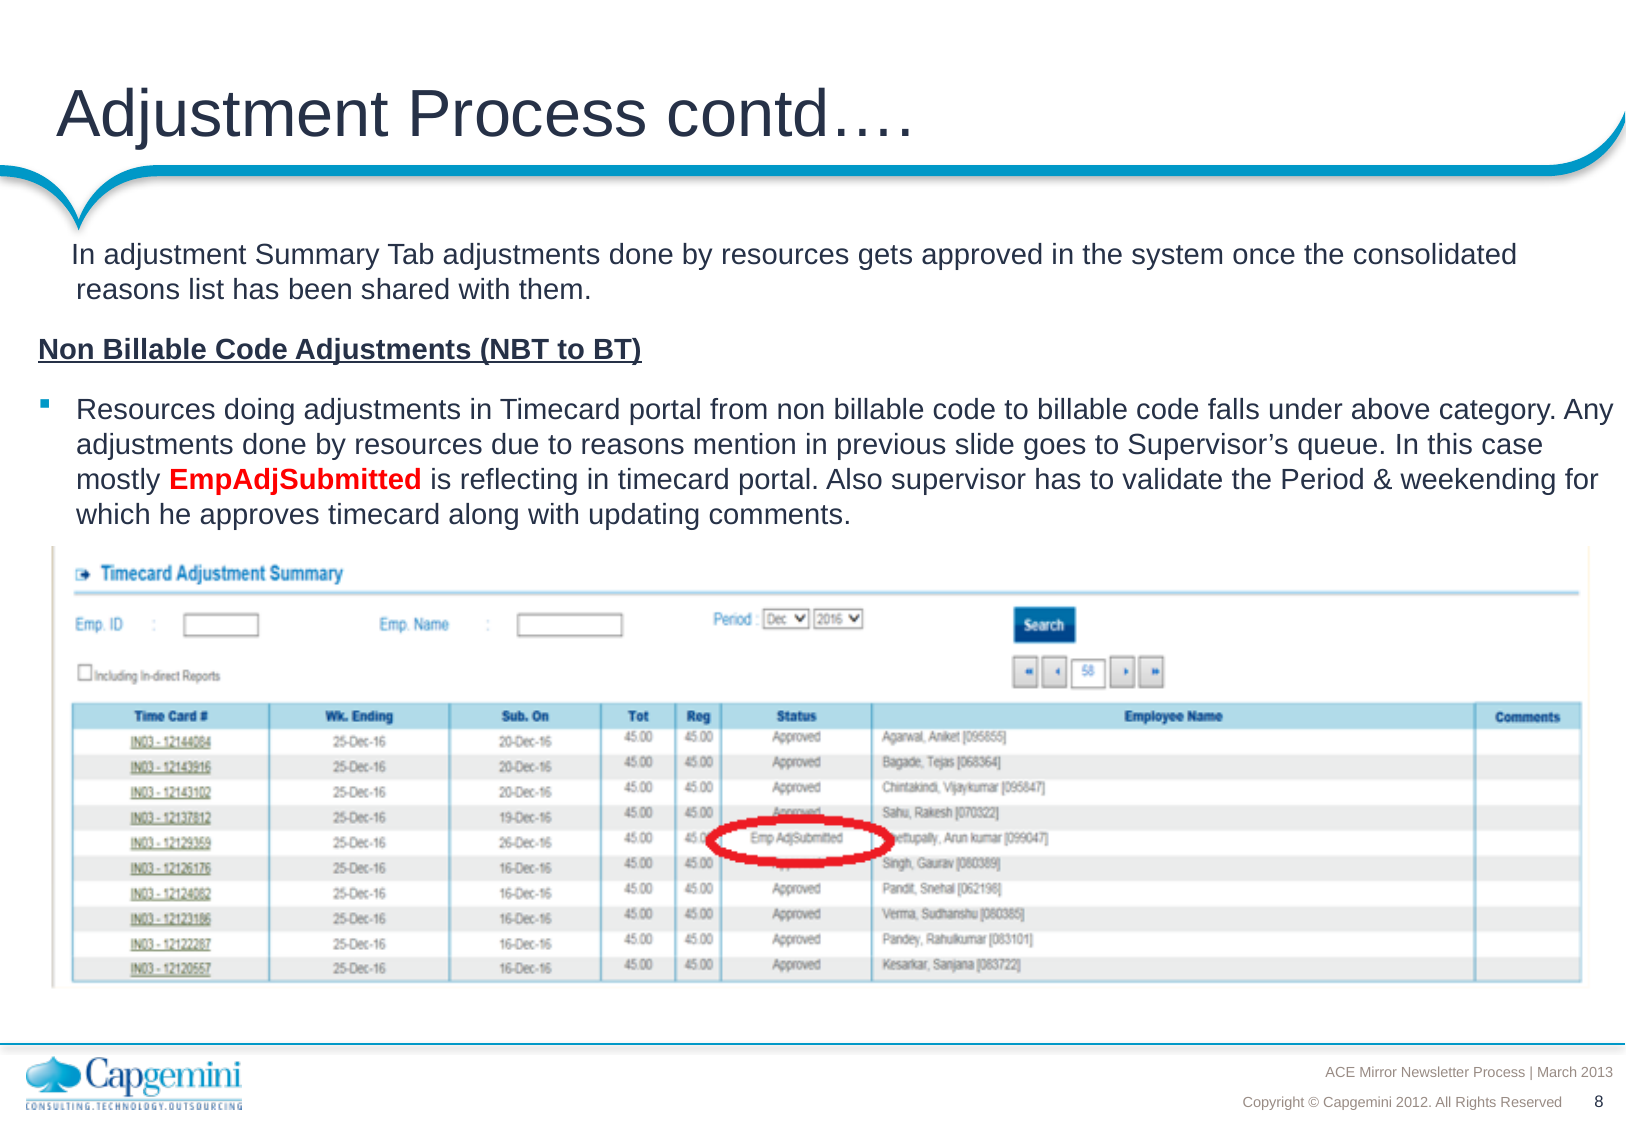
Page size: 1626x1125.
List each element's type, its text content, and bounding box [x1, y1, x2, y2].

list In adjustment Summary Tab adjustments done by resources gets approved in the system once the consolidated reasons list has been shared with them. Non Billable Code Adjustments (NBT to BT) Resources doing adjustments in Timecard portal from non billable code to billable code falls under above category. Any adjustments done by resources due to reasons mention in previous slide goes to Supervisor’s queue. In this case mostly EmpAdjSubmitted is reflecting in timecard portal. Also supervisor has to validate the Period & weekending for which he approves timecard along with updating comments. [0, 235, 1625, 1047]
picture [49, 545, 1592, 1001]
picture [26, 1056, 242, 1110]
title Adjustment Process contd…. [0, 0, 1625, 233]
